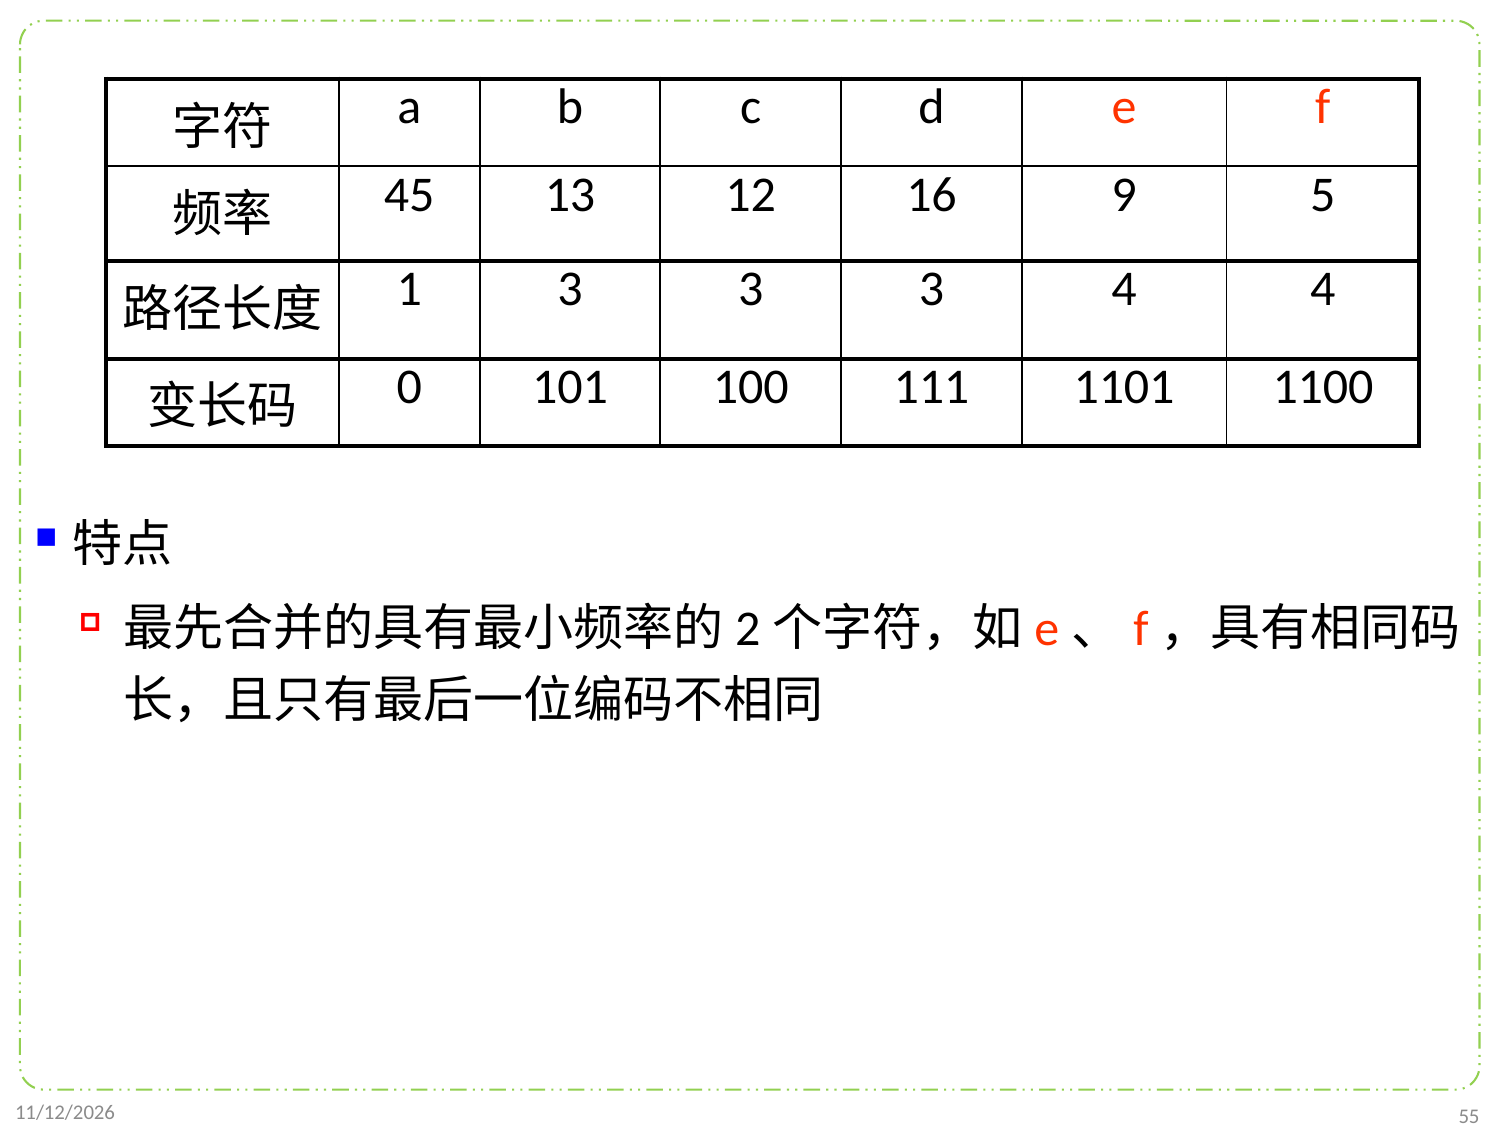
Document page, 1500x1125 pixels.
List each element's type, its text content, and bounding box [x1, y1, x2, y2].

table_cell 路径长度 [108, 263, 338, 357]
table_cell 16 [842, 167, 1021, 259]
table_cell 45 [340, 167, 479, 259]
table_cell 4 [1023, 263, 1226, 357]
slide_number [0, 1089, 338, 1125]
list 特点 最先合并的具有最小频率的2个字符，如e、f，具有相同码长，且只有最后一位编码不相同 [20, 26, 1480, 1090]
table_cell 3 [842, 263, 1021, 357]
table_cell 101 [481, 361, 659, 444]
table_cell 0 [340, 361, 479, 444]
table_cell 3 [481, 263, 659, 357]
table_header f [1227, 81, 1417, 165]
table_cell 9 [1023, 167, 1226, 259]
table_header a [340, 81, 479, 165]
table_cell 111 [842, 361, 1021, 444]
table_cell 频率 [108, 167, 338, 259]
table_header b [481, 81, 659, 165]
table_cell 4 [1227, 263, 1417, 357]
table_header e [1023, 81, 1226, 165]
table_cell 3 [661, 263, 840, 357]
table_cell 12 [661, 167, 840, 259]
table_header d [842, 81, 1021, 165]
table_cell 变长码 [108, 361, 338, 444]
table_cell 100 [661, 361, 840, 444]
table_cell 5 [1227, 167, 1417, 259]
slide_number 55 [1157, 1095, 1495, 1125]
table_cell 1 [340, 263, 479, 357]
table_cell 1101 [1023, 361, 1226, 444]
table_cell 1100 [1227, 361, 1417, 444]
table_header c [661, 81, 840, 165]
table_cell 13 [481, 167, 659, 259]
table_header 字符 [108, 81, 338, 165]
